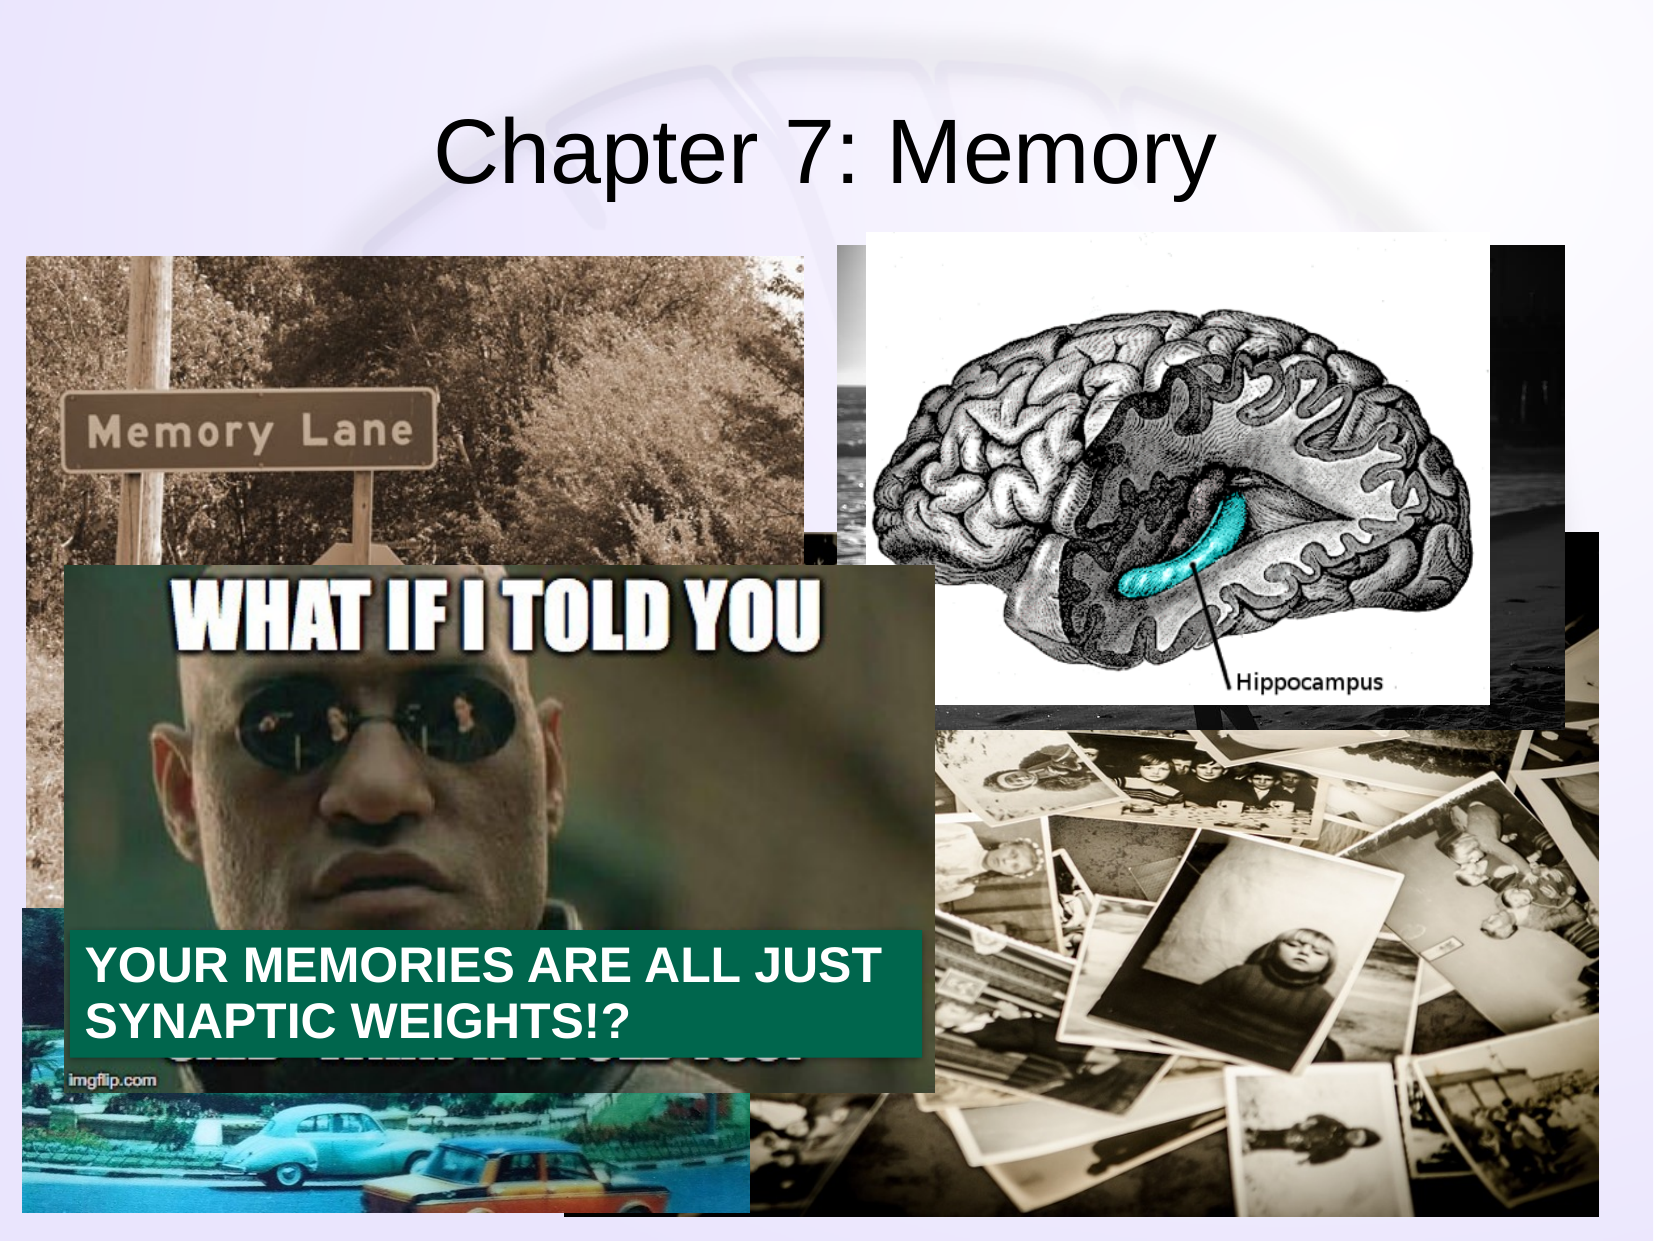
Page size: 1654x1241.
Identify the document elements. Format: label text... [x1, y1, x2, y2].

title Chapter 7: Memory [82, 49, 1571, 257]
picture [0, 0, 1654, 1241]
